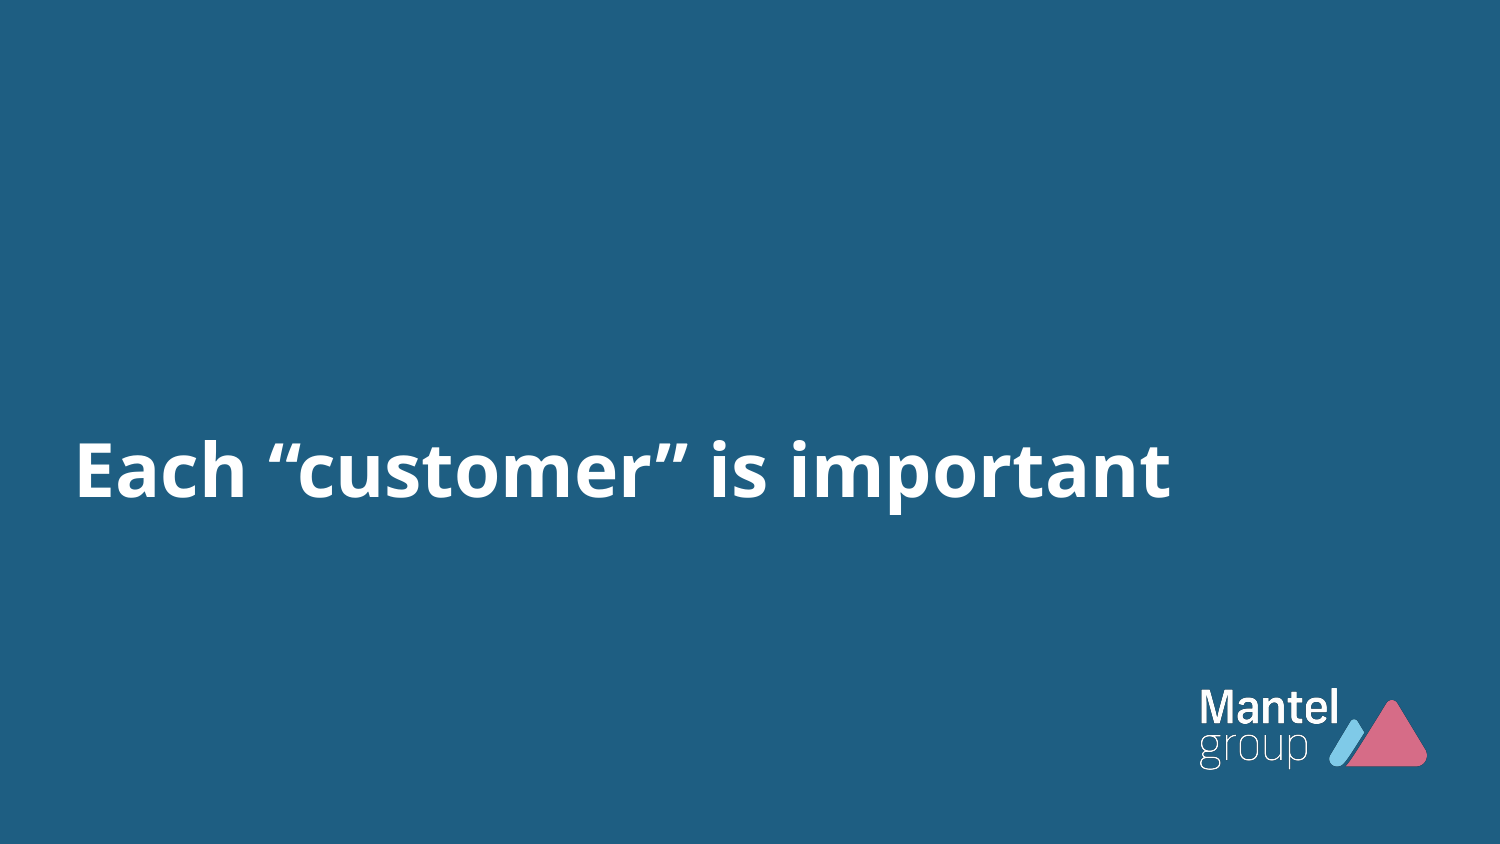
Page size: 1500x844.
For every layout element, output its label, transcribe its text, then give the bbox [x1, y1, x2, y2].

picture [1200, 688, 1427, 770]
title Each “customer” is important [73, 147, 1427, 514]
